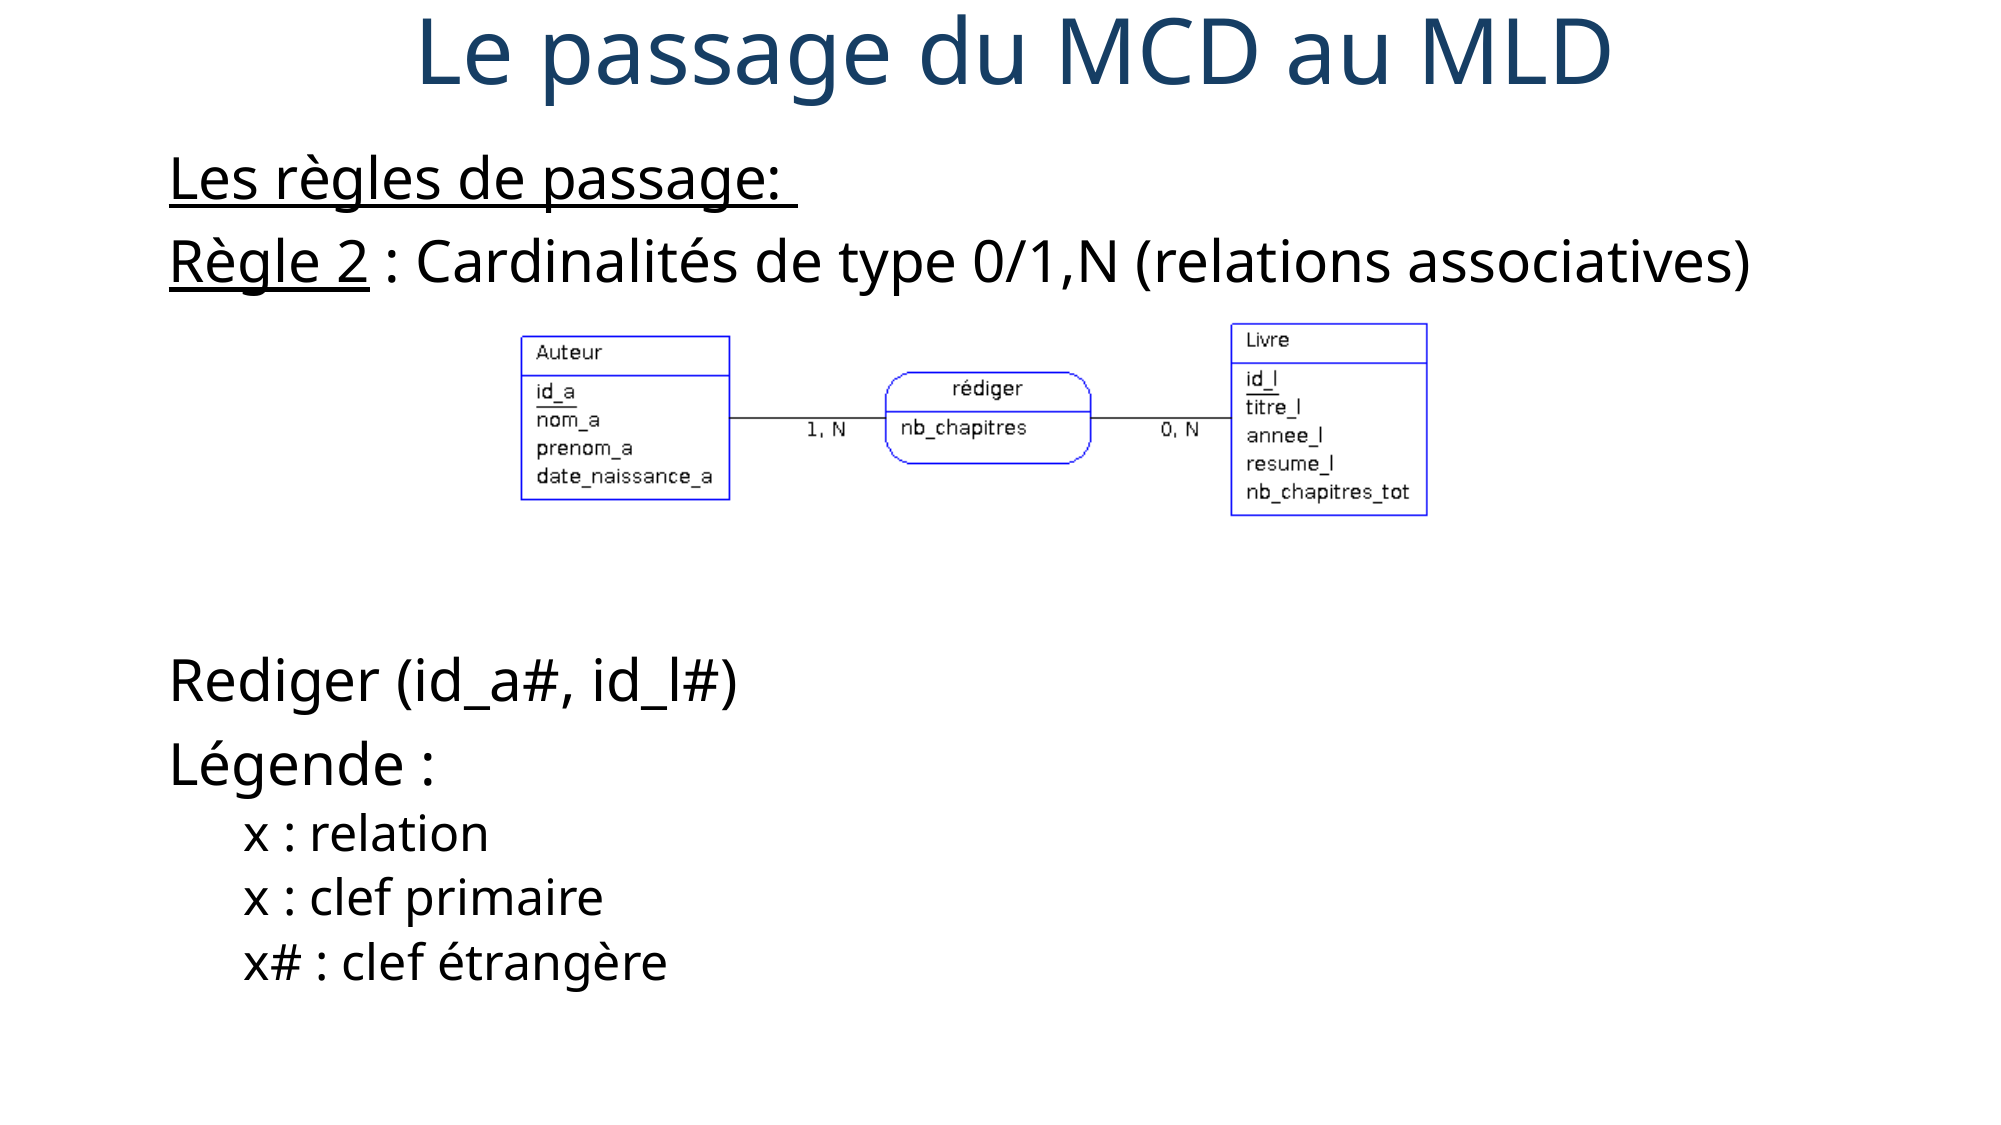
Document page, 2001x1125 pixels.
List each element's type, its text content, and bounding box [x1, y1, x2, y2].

picture [510, 314, 1443, 533]
title Le passage du MCD au MLD [153, 0, 1879, 141]
list Les règles de passage: Règle 2 : Cardinalités de type 0/1,N (relations associatives) Rediger (id_a#, id_l#) Légende : x : relation x : clef primaire x# : clef étrangère [153, 141, 1879, 1003]
